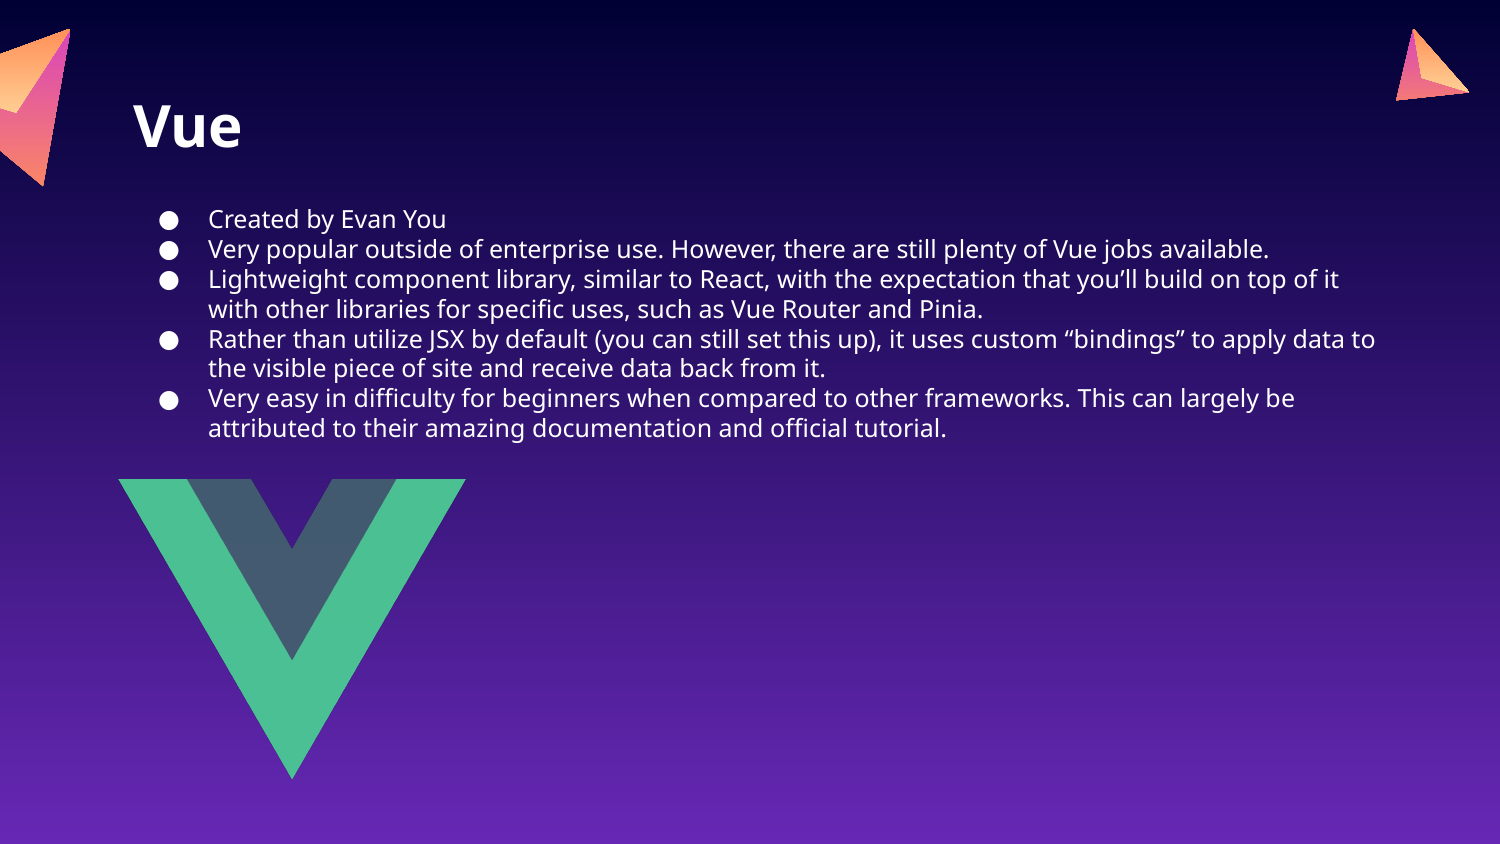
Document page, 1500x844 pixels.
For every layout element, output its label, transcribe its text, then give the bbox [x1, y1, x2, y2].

list Created by Evan You Very popular outside of enterprise use. However, there are still plenty of Vue jobs available. Lightweight component library, similar to React, with the expectation that you’ll build on top of it with other libraries for specific uses, such as Vue Router and Pinia. Rather than utilize JSX by default (you can still set this up), it uses custom “bindings” to apply data to the visible piece of site and receive data back from it. Very easy in difficulty for beginners when compared to other frameworks. This can largely be attributed to their amazing documentation and official tutorial. [118, 188, 1398, 586]
picture [117, 479, 467, 780]
title Vue [118, 74, 1382, 169]
